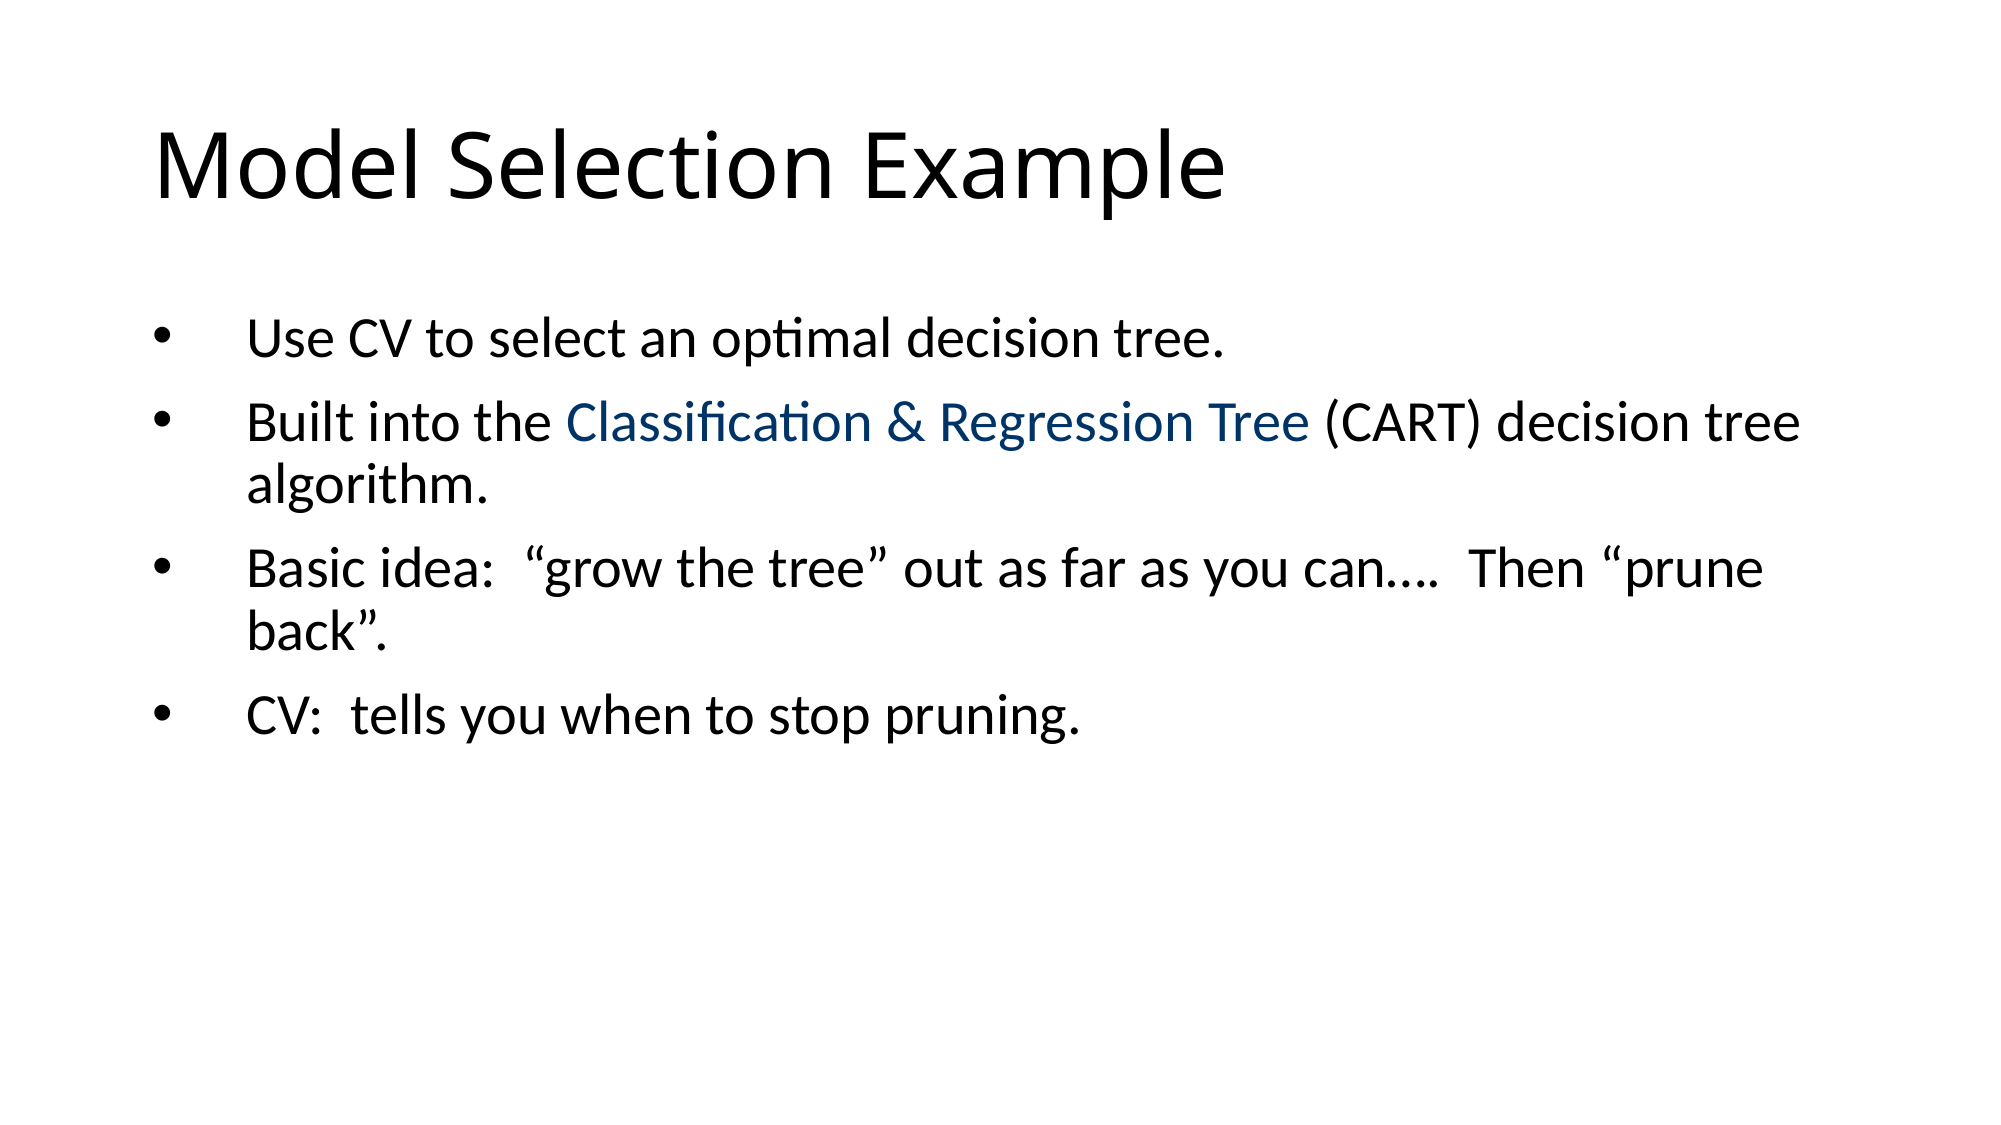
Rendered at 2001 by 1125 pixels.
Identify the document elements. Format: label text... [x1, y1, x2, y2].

title Model Selection Example [137, 59, 1863, 278]
list Use CV to select an optimal decision tree. Built into the Classification & Regression Tree (CART) decision tree algorithm. Basic idea: “grow the tree” out as far as you can…. Then “prune back”. CV: tells you when to stop pruning. [137, 299, 1863, 1014]
